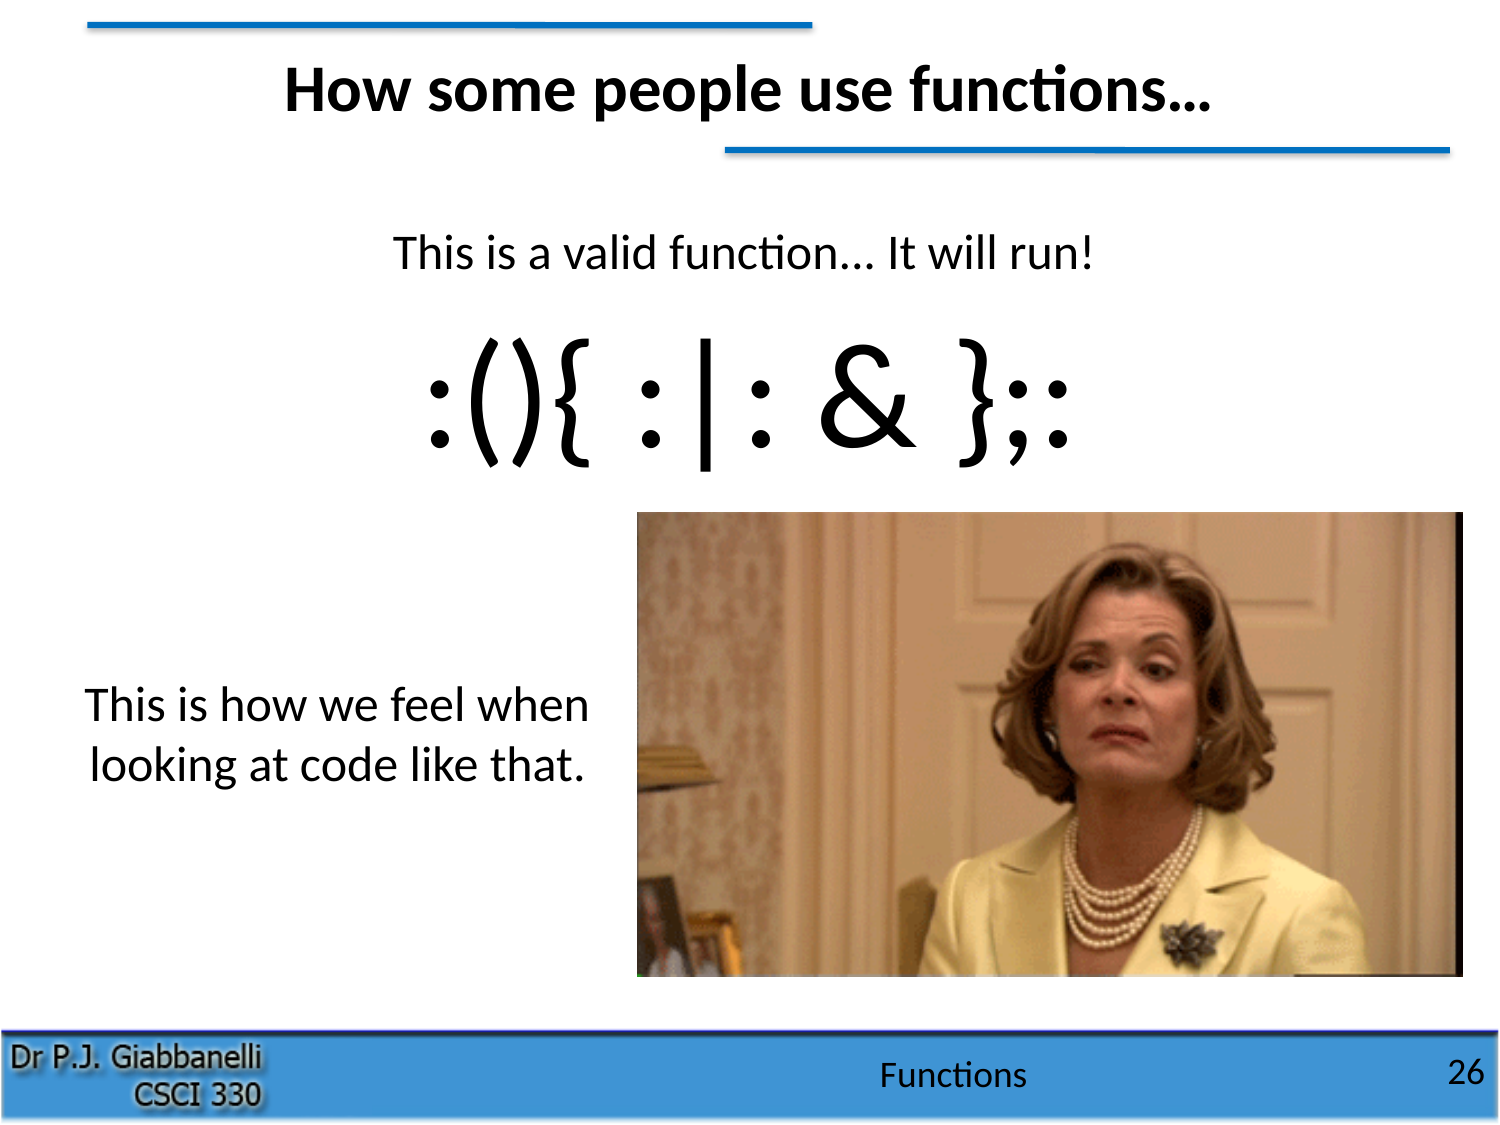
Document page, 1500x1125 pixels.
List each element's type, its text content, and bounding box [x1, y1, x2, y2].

picture [0, 1026, 1500, 1125]
text_box This is how we feel when looking at code like that. [37, 664, 632, 799]
picture [637, 512, 1463, 977]
text_box :(){ :|: & };: [0, 290, 1500, 486]
text_box This is a valid function... It will run! [0, 211, 1500, 287]
text_box How some people use functions… [0, 37, 1500, 133]
